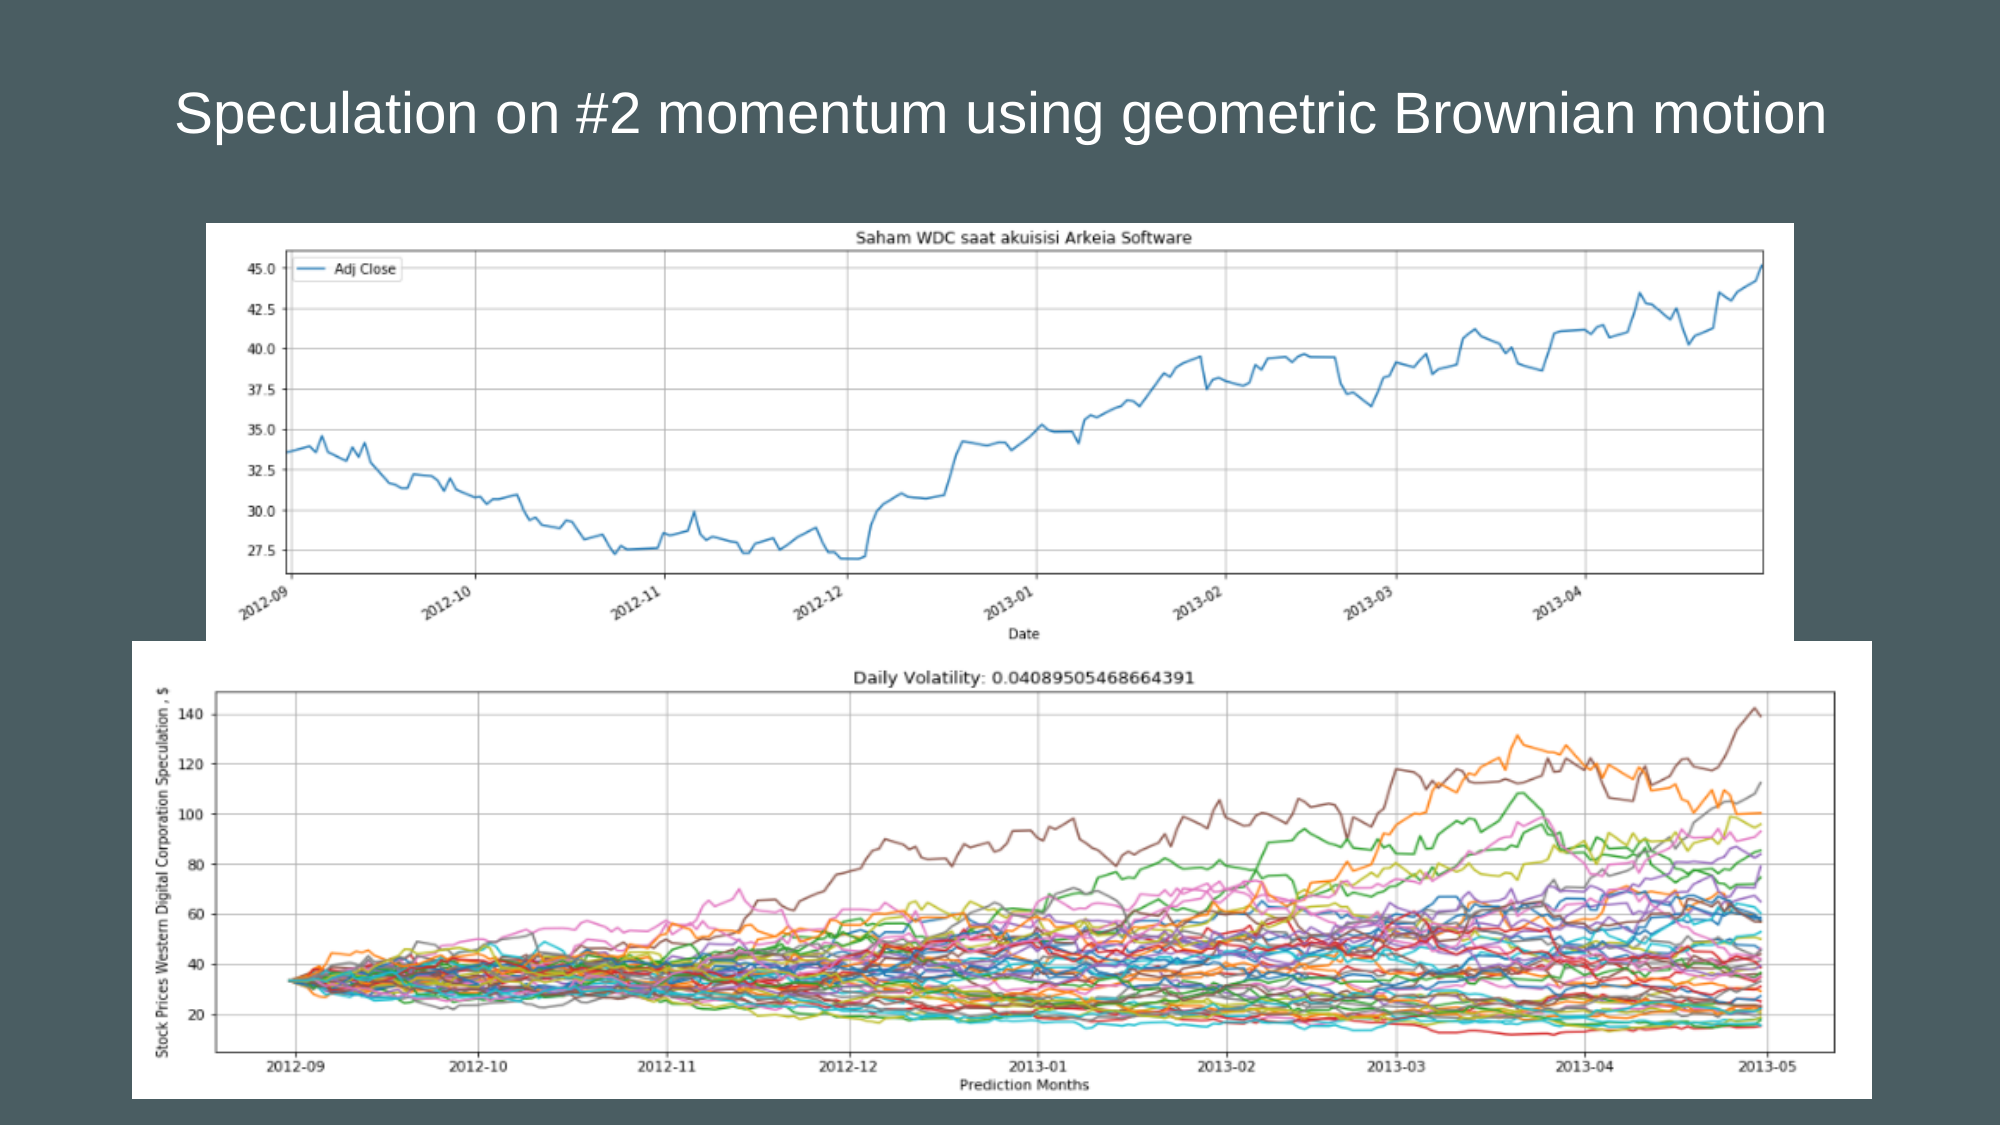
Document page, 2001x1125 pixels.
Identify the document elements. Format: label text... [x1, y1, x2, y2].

picture [132, 223, 1872, 1099]
list Speculation on #2 momentum using geometric Brownian motion [53, 55, 1952, 175]
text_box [1771, 814, 1962, 892]
